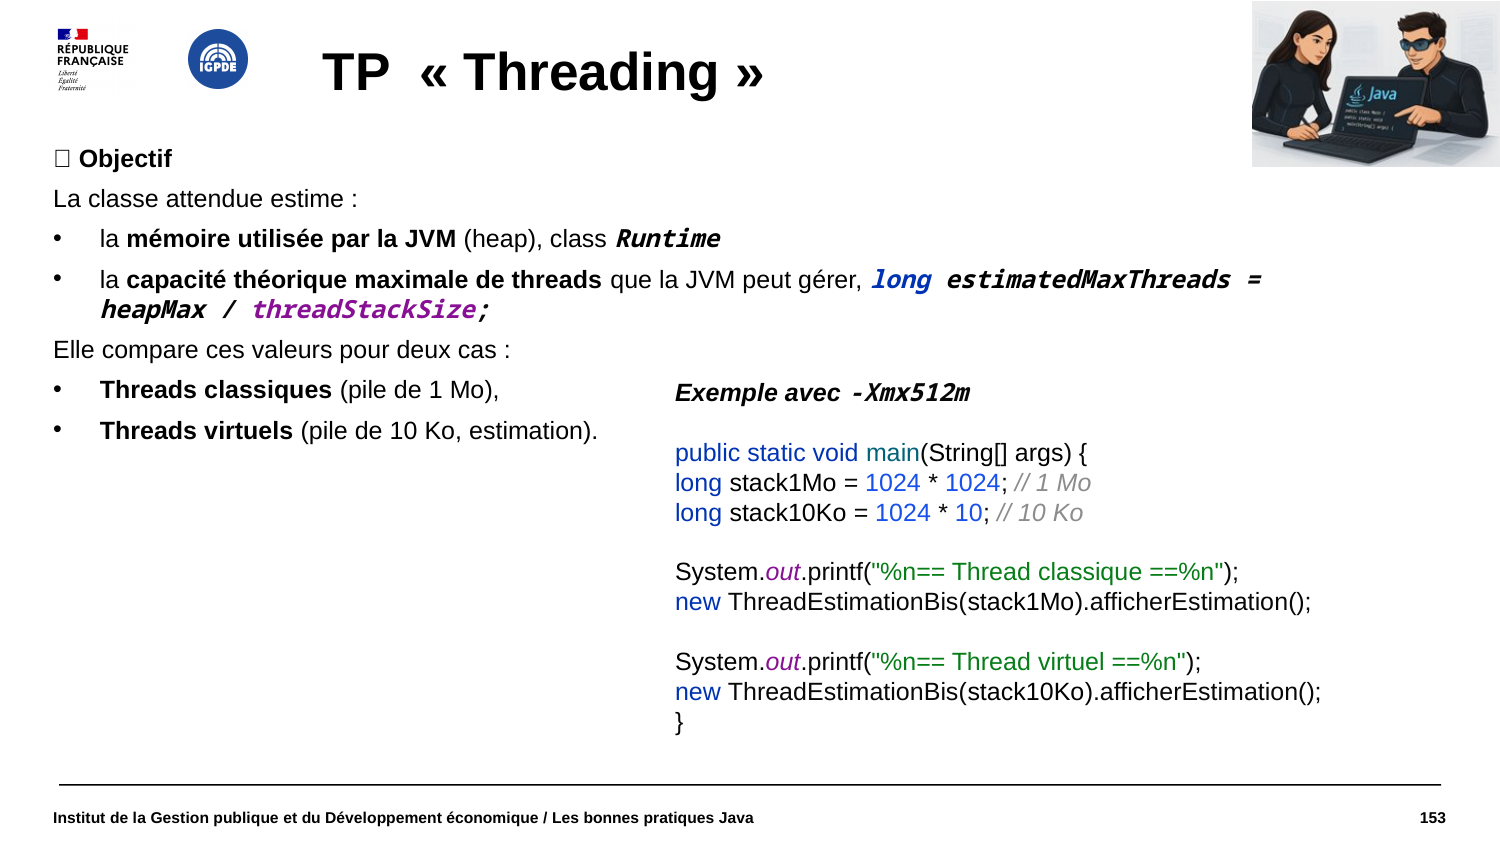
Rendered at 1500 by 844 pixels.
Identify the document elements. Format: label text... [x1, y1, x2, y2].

picture [188, 29, 248, 89]
footer Institut de la Gestion publique et du Développement économique / Les bonnes pratiques Java [53, 787, 780, 844]
title TP « Threading » [322, 44, 1251, 116]
picture [47, 18, 139, 101]
slide_number 1 [1224, 787, 1447, 844]
text_box Exemple avec -Xmx512m public static void main(String[] args) { long stack1Mo = 1024 * 1024; // 1 Mo long stack10Ko = 1024 * 10; // 10 Ko System.out.printf("%n== Thread classique ==%n"); new ThreadEstimationBis(stack1Mo).afficherEstimation(); System.out.printf("%n== Thread virtuel ==%n"); new ThreadEstimationBis(stack10Ko).afficherEstimation(); } [660, 368, 1500, 743]
text_box 🎯 Objectif La classe attendue estime : la mémoire utilisée par la JVM (heap), class Runtime la capacité théorique maximale de threads que la JVM peut gérer, long estimatedMaxThreads = heapMax / threadStackSize; Elle compare ces valeurs pour deux cas : Threads classiques (pile de 1 Mo), Threads virtuels (pile de 10 Ko, estimation). [53, 116, 1374, 471]
picture [1251, 0, 1500, 167]
